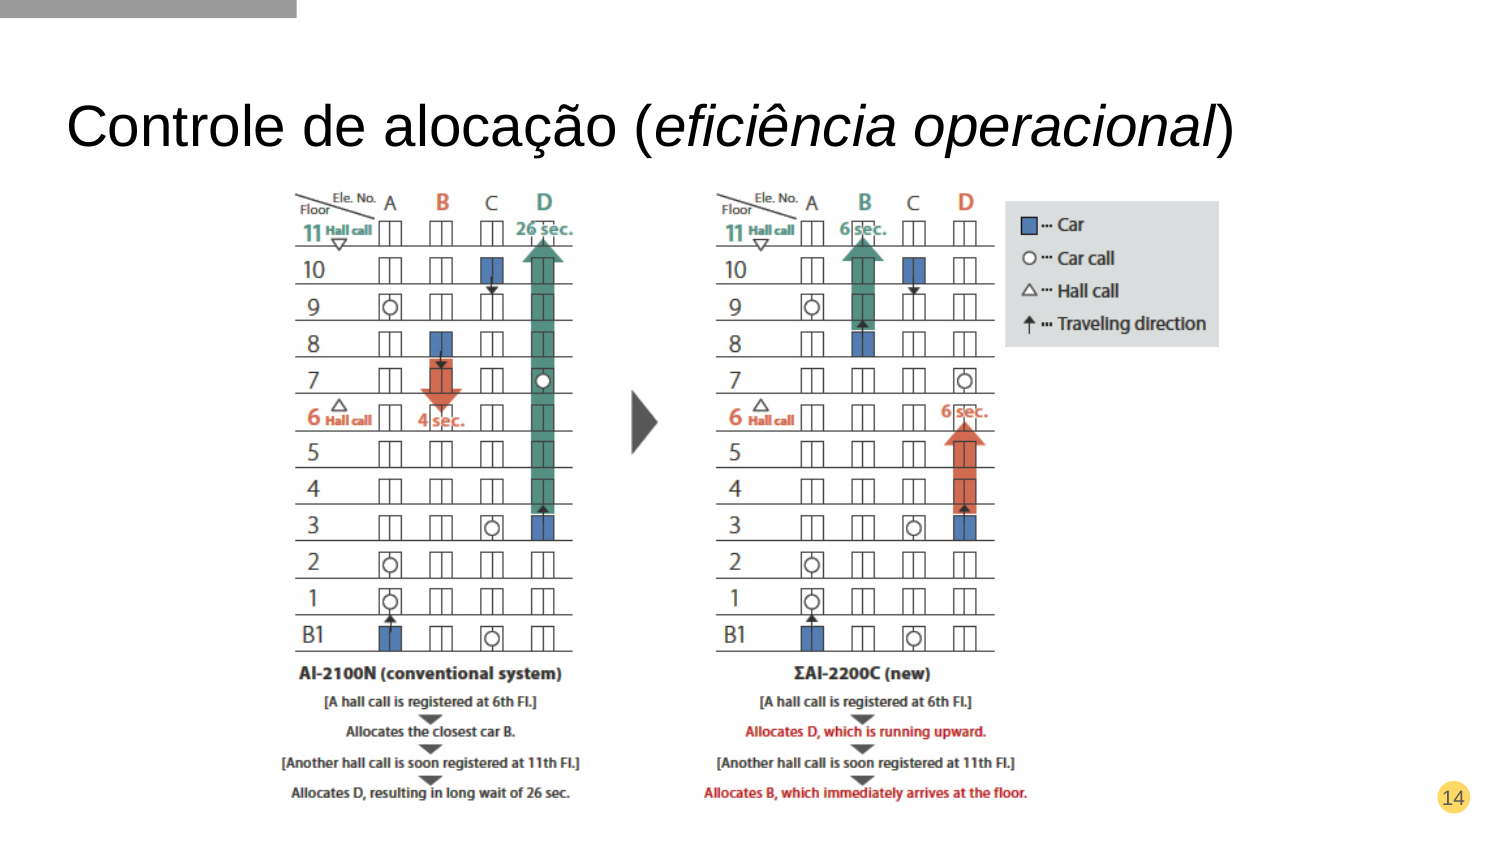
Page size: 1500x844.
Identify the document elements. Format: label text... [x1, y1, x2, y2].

text_box [0, 0, 297, 19]
slide_number ‹#› [1389, 764, 1480, 830]
title Controle de alocação (eficiência operacional) [51, 72, 1449, 167]
picture [281, 183, 1219, 811]
